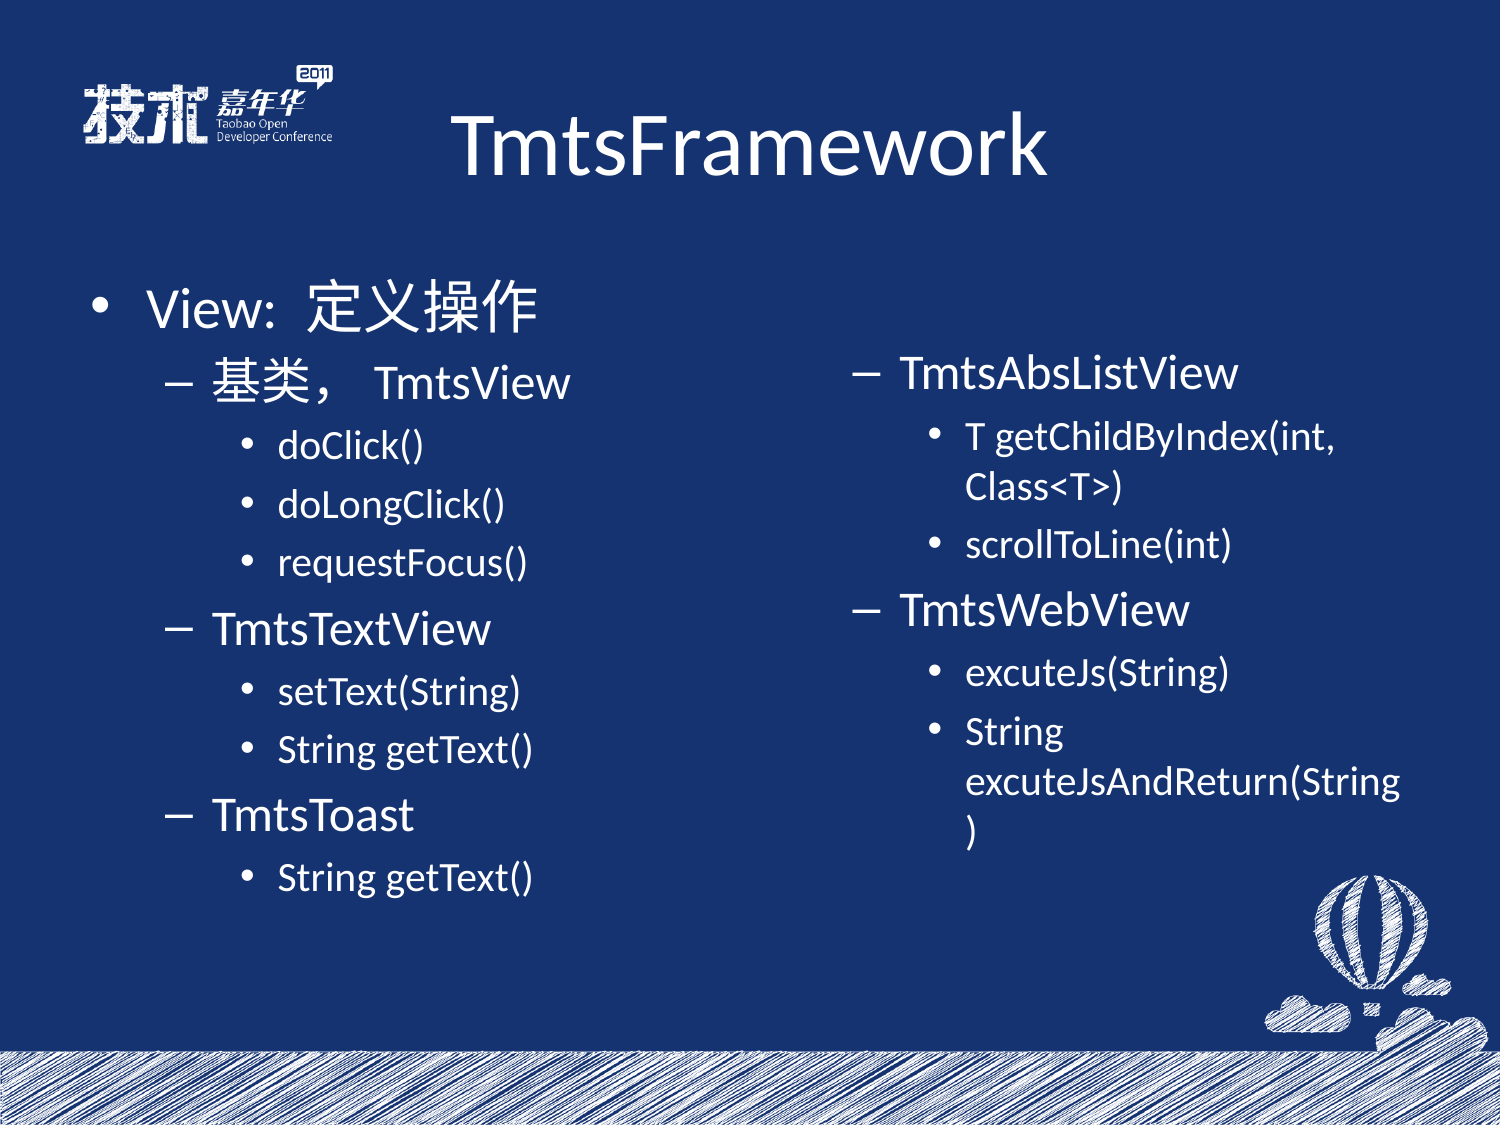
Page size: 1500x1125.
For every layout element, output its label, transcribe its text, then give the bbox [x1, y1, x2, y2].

list View: 定义操作 基类，TmtsView doClick() doLongClick() requestFocus() TmtsTextView setText(String) String getText() TmtsToast String getText() [75, 262, 738, 1005]
title TmtsFramework [75, 45, 1425, 233]
list TmtsAbsListView T getChildByIndex(int, Class<T>) scrollToLine(int) TmtsWebView excuteJs(String) String excuteJsAndReturn(String) [762, 262, 1425, 1005]
picture [0, 0, 1500, 1125]
